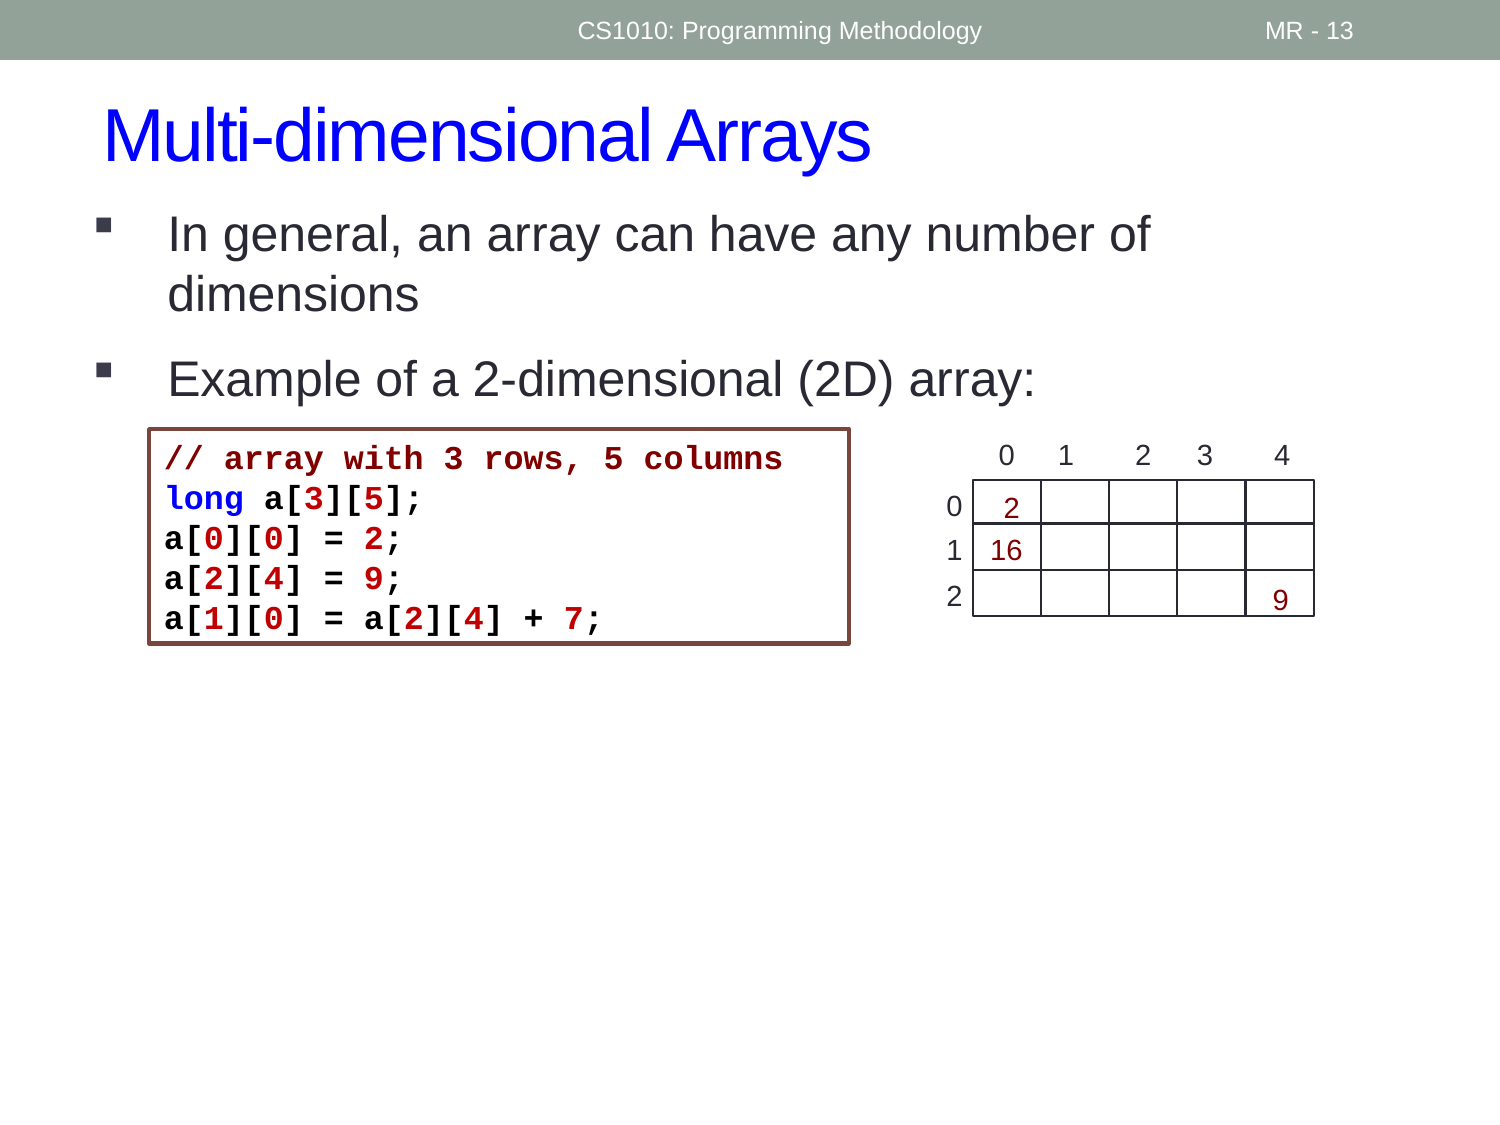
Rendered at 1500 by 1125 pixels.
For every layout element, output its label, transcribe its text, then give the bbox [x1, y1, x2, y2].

text_box // array with 3 rows, 5 columns long a[3][5]; a[0][0] = 2; a[2][4] = 9; a[1][0] = a[2][4] + 7; [147, 427, 851, 646]
title Multi-dimensional Arrays [87, 62, 1463, 200]
footer CS1010: Programming Methodology [562, 3, 1238, 57]
slide_number MR - 13 [1250, 3, 1425, 57]
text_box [920, 428, 1317, 621]
text_box In general, an array can have any number of dimensions Example of a 2-dimensional (2D) array: [77, 193, 1382, 419]
